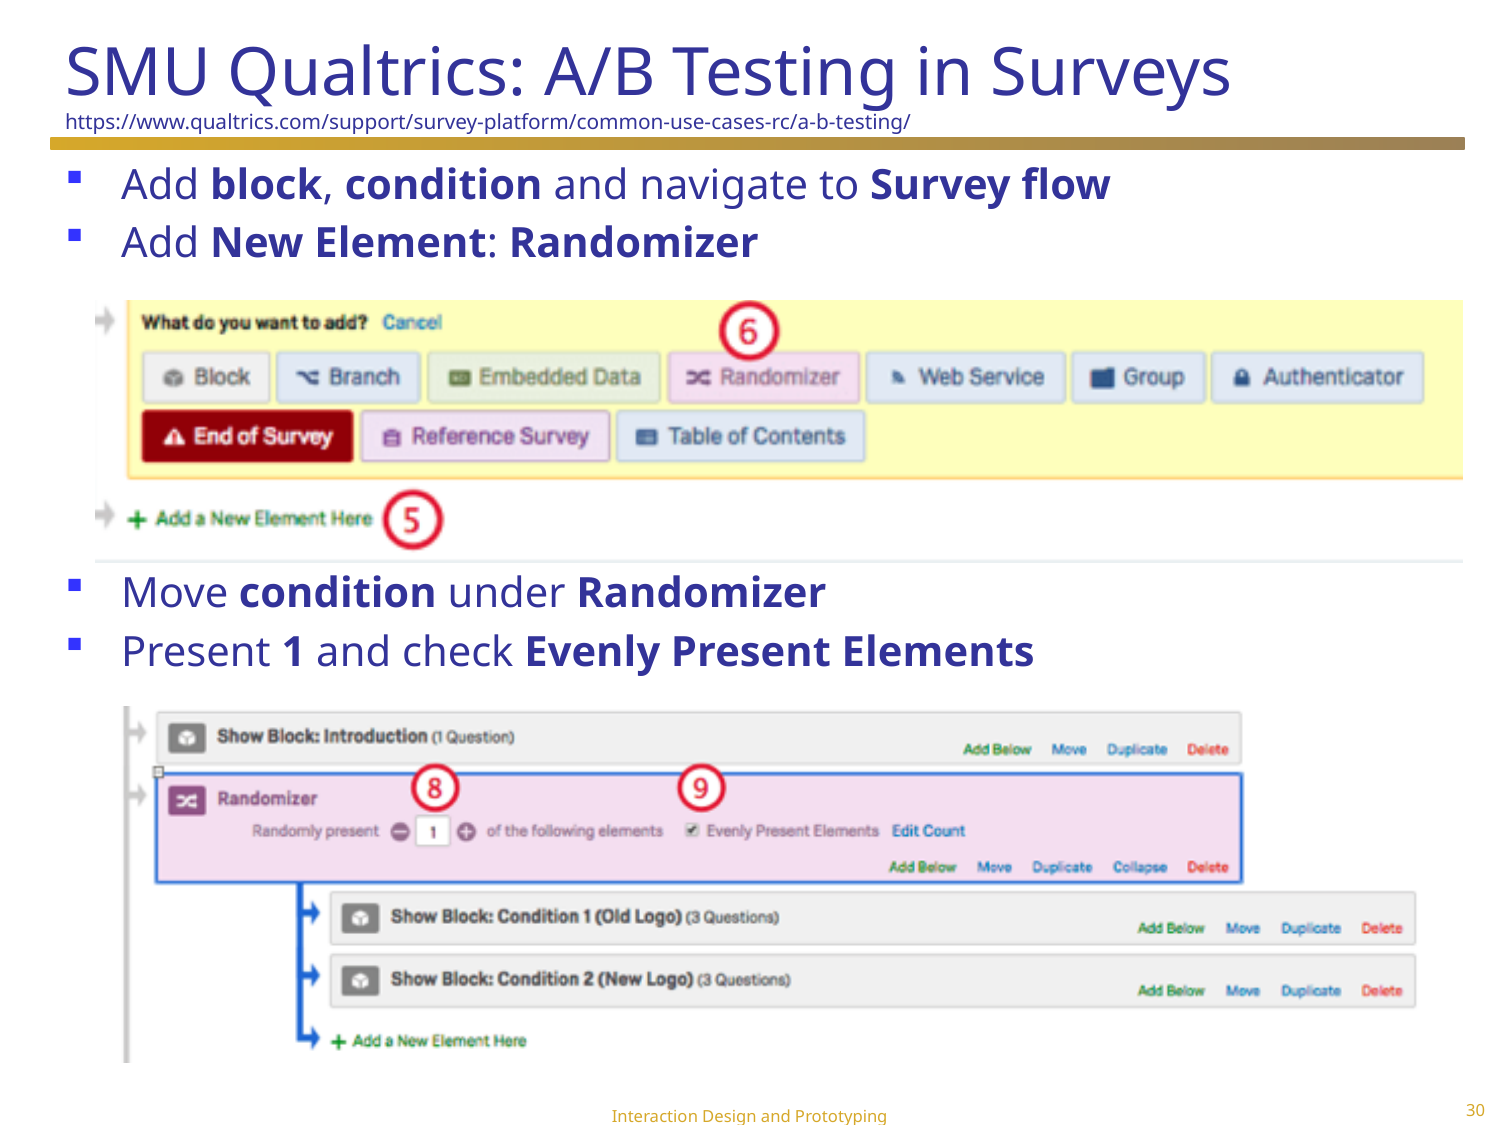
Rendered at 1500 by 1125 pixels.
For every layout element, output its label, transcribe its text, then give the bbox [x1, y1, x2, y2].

slide_number 30 [1162, 1081, 1500, 1125]
footer Interaction Design and Prototyping [496, 1085, 1004, 1125]
picture [94, 299, 1463, 563]
picture [112, 705, 1446, 1063]
list Add block, condition and navigate to Survey flow Add New Element: Randomizer Move condition under Randomizer Present 1 and check Evenly Present Elements [50, 149, 1463, 1063]
title SMU Qualtrics: A/B Testing in Surveys https://www.qualtrics.com/support/survey-platform/common-use-cases-rc/a-b-testing/ [50, 24, 1463, 138]
